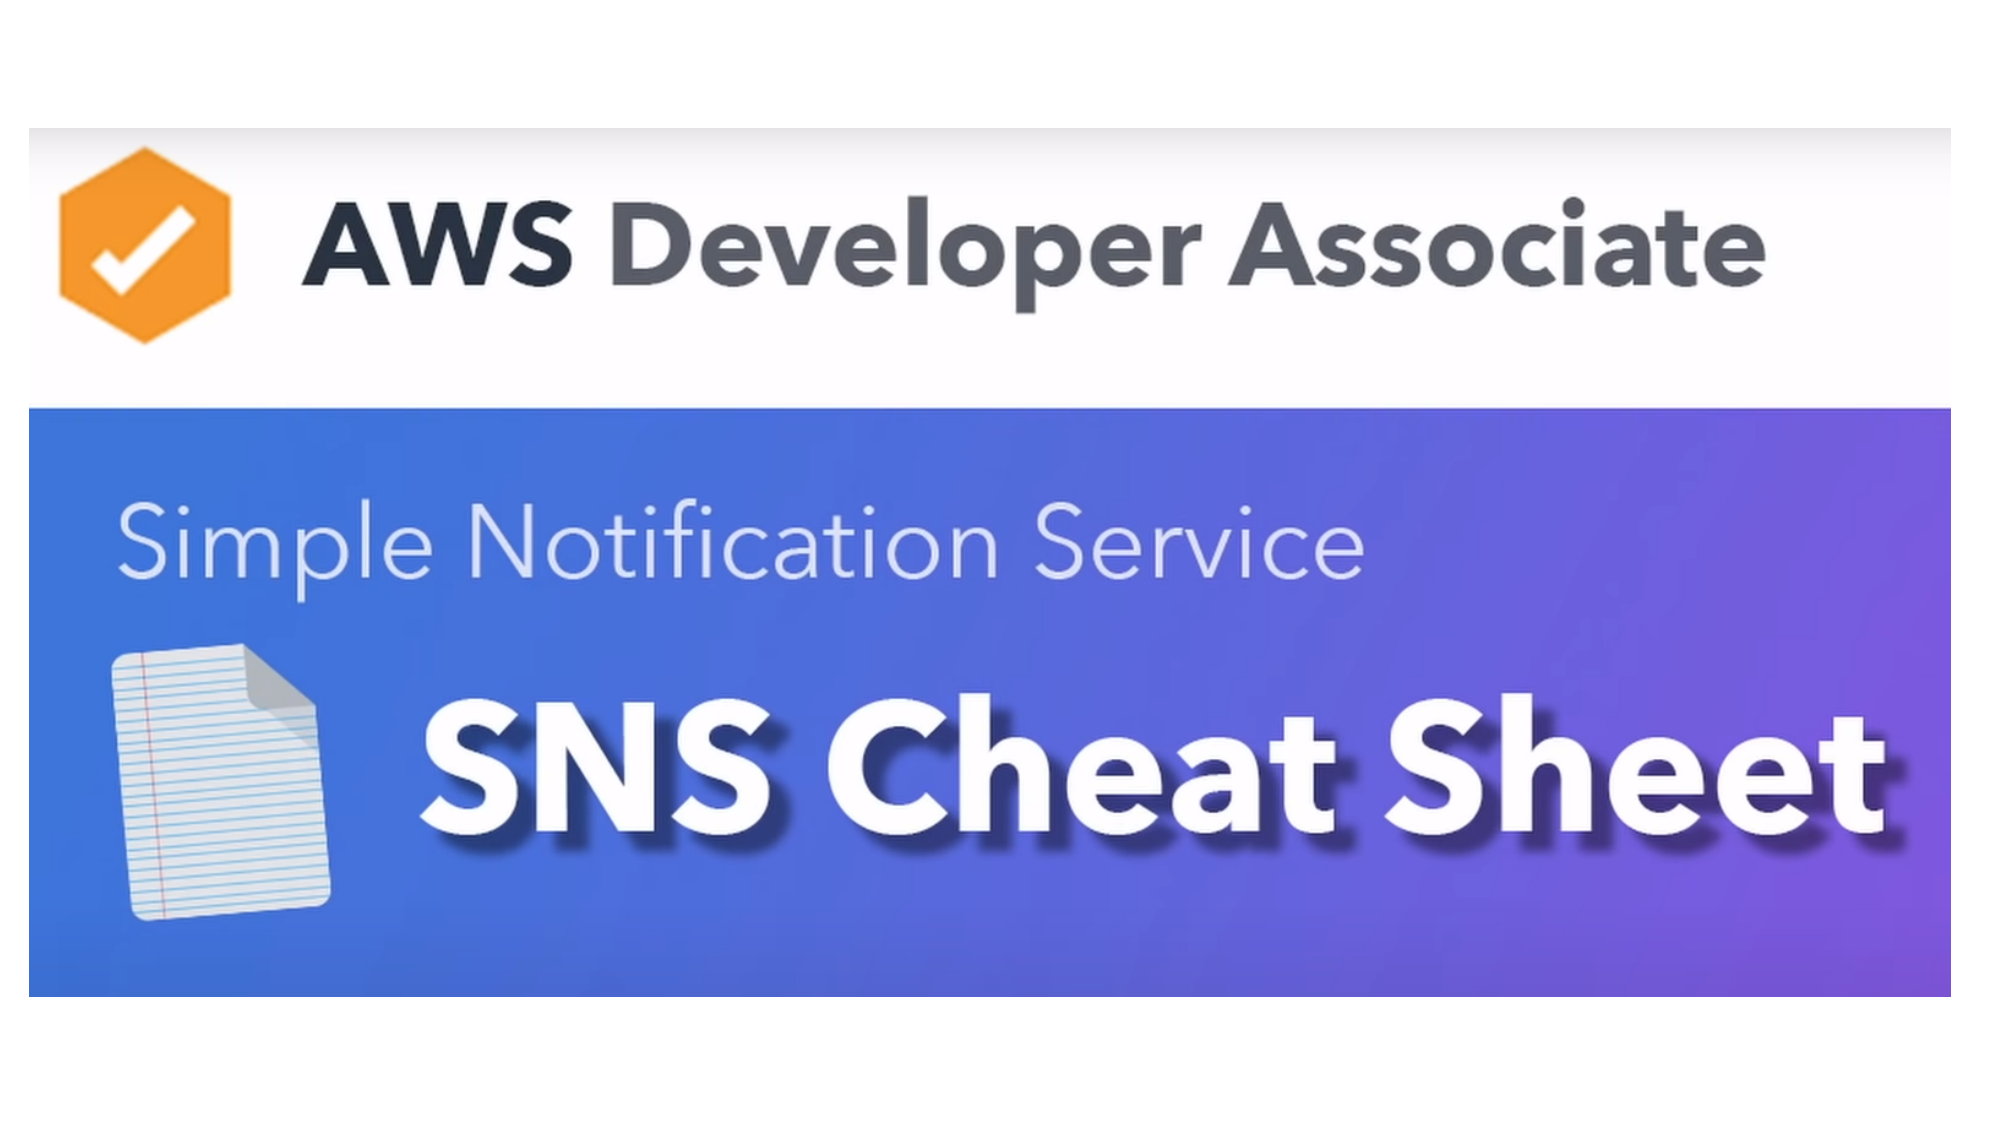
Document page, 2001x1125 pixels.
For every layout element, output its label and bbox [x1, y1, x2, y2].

picture [29, 128, 1951, 997]
